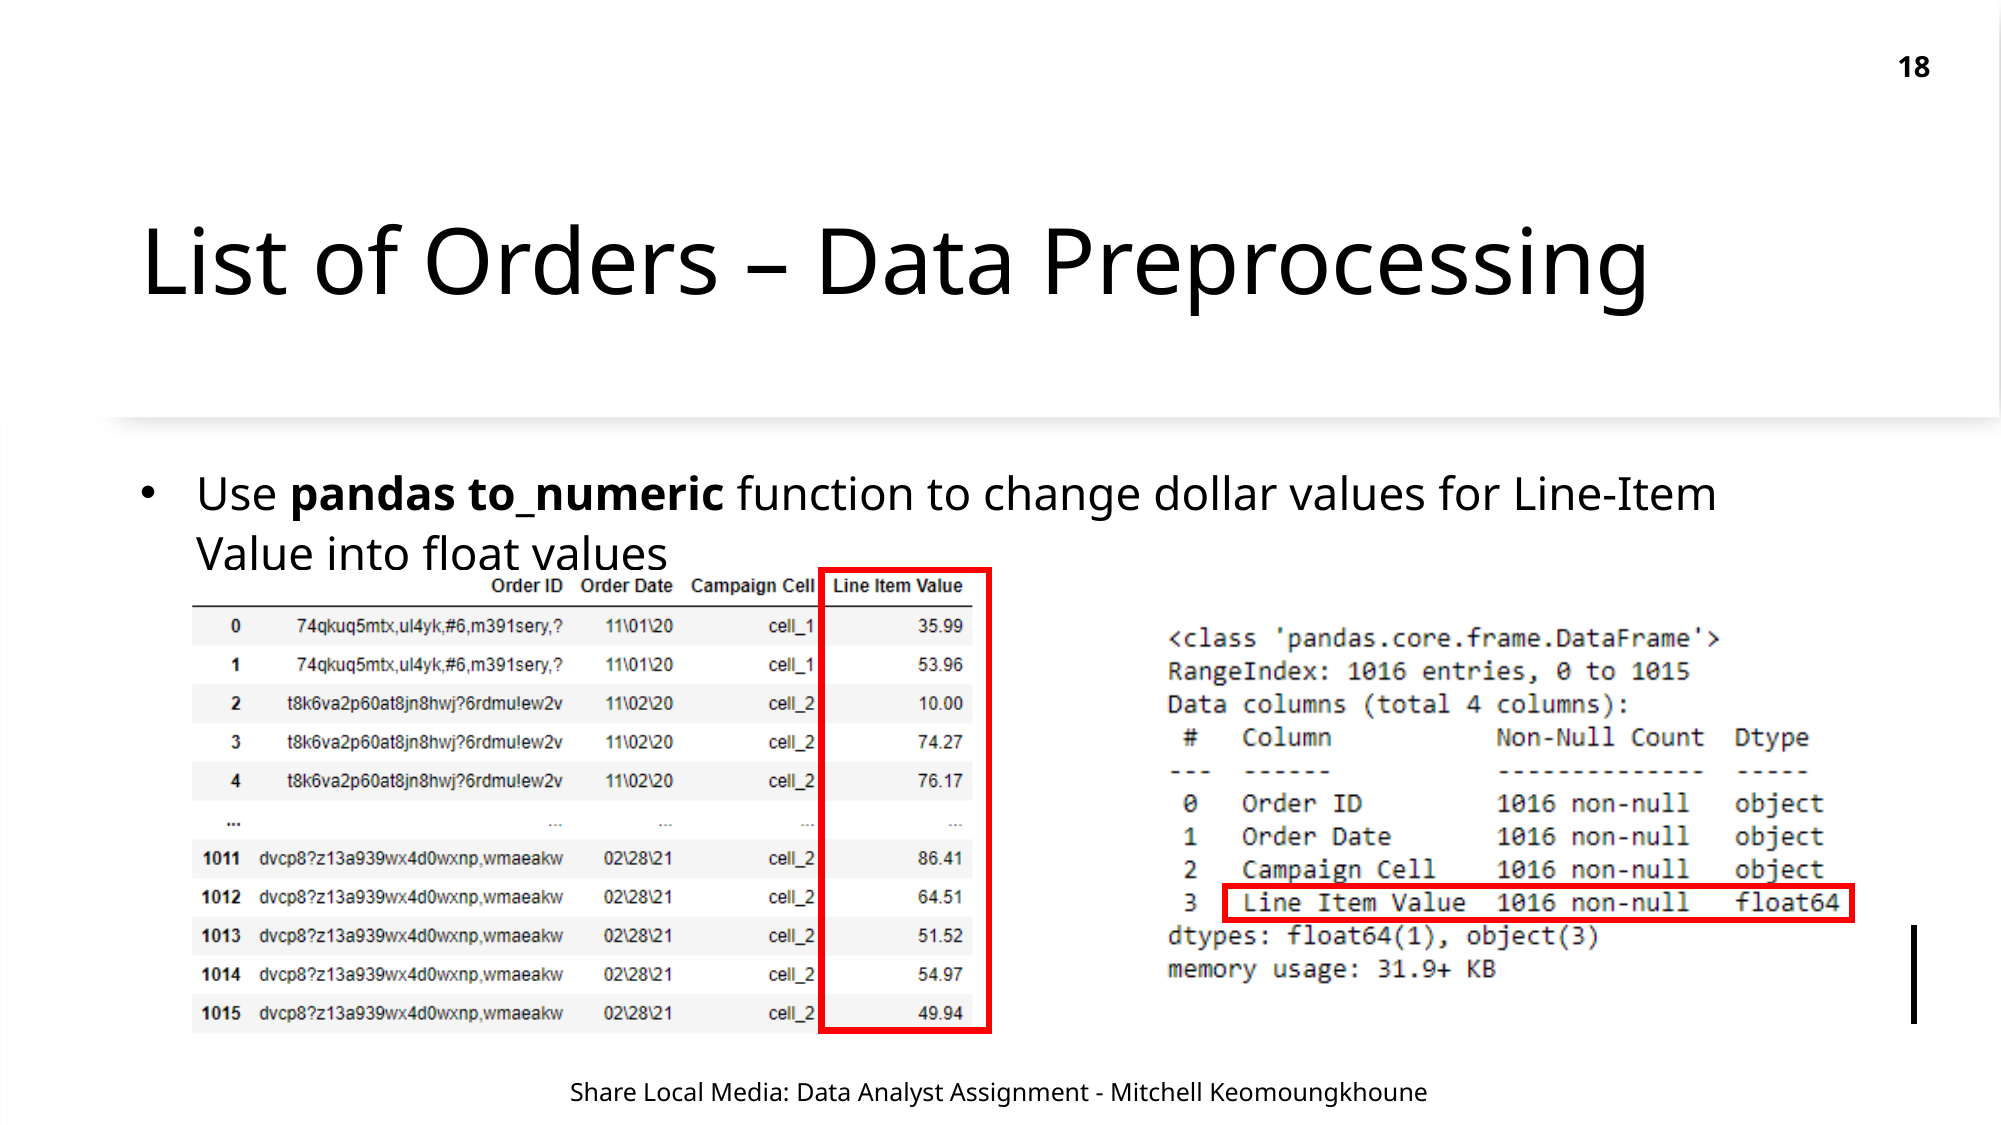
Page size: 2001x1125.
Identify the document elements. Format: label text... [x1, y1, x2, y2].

slide_number 18 [1852, 38, 1977, 99]
text_box Share Local Media: Data Analyst Assignment - Mitchell Keomoungkhoune [483, 1060, 1517, 1121]
picture [1143, 618, 1851, 1005]
list Use pandas to_numeric function to change dollar values for Line-Item Value into float values [124, 451, 1828, 987]
picture [182, 570, 989, 1054]
title List of Orders – Data Preprocessing [124, 140, 1828, 376]
